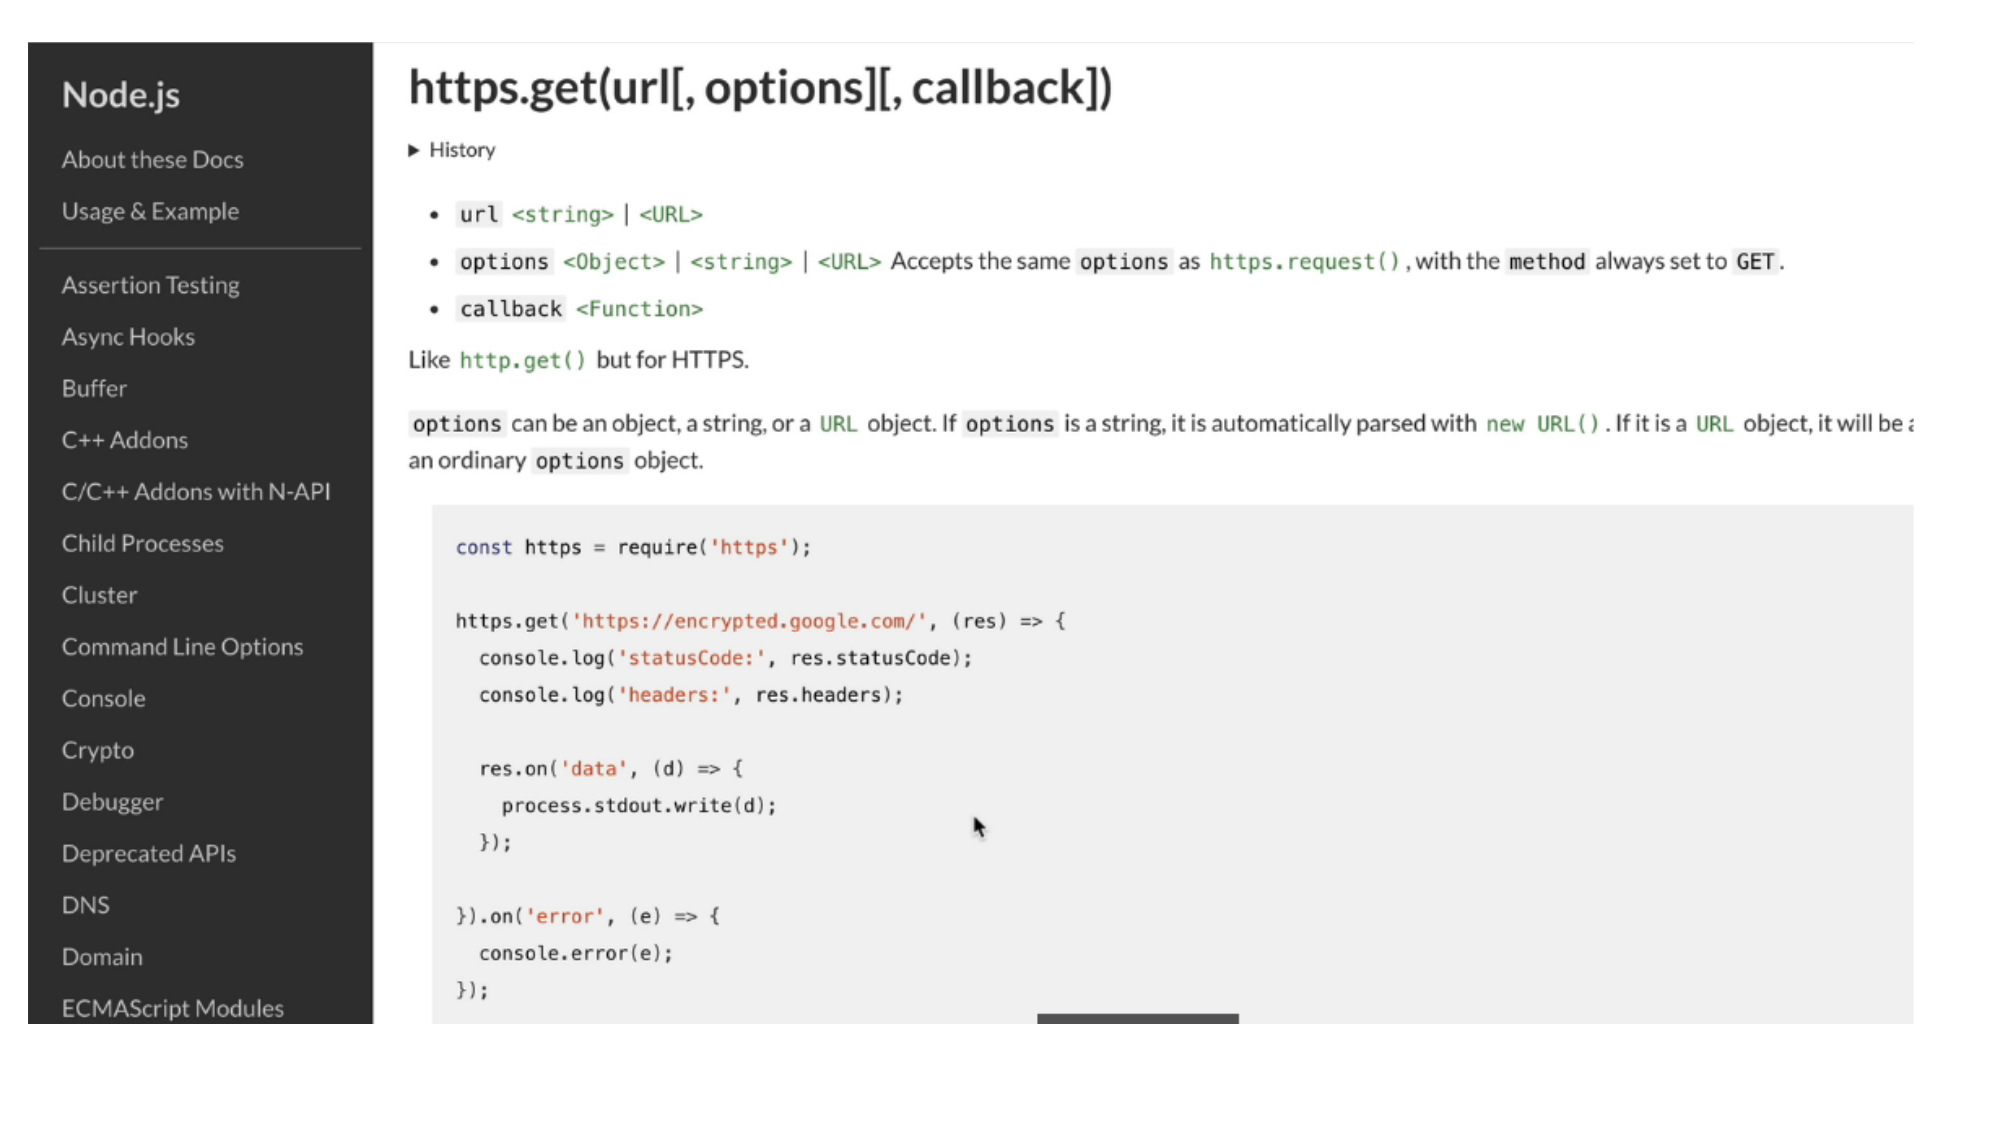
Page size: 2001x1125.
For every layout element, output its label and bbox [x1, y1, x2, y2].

picture [27, 42, 1914, 1025]
